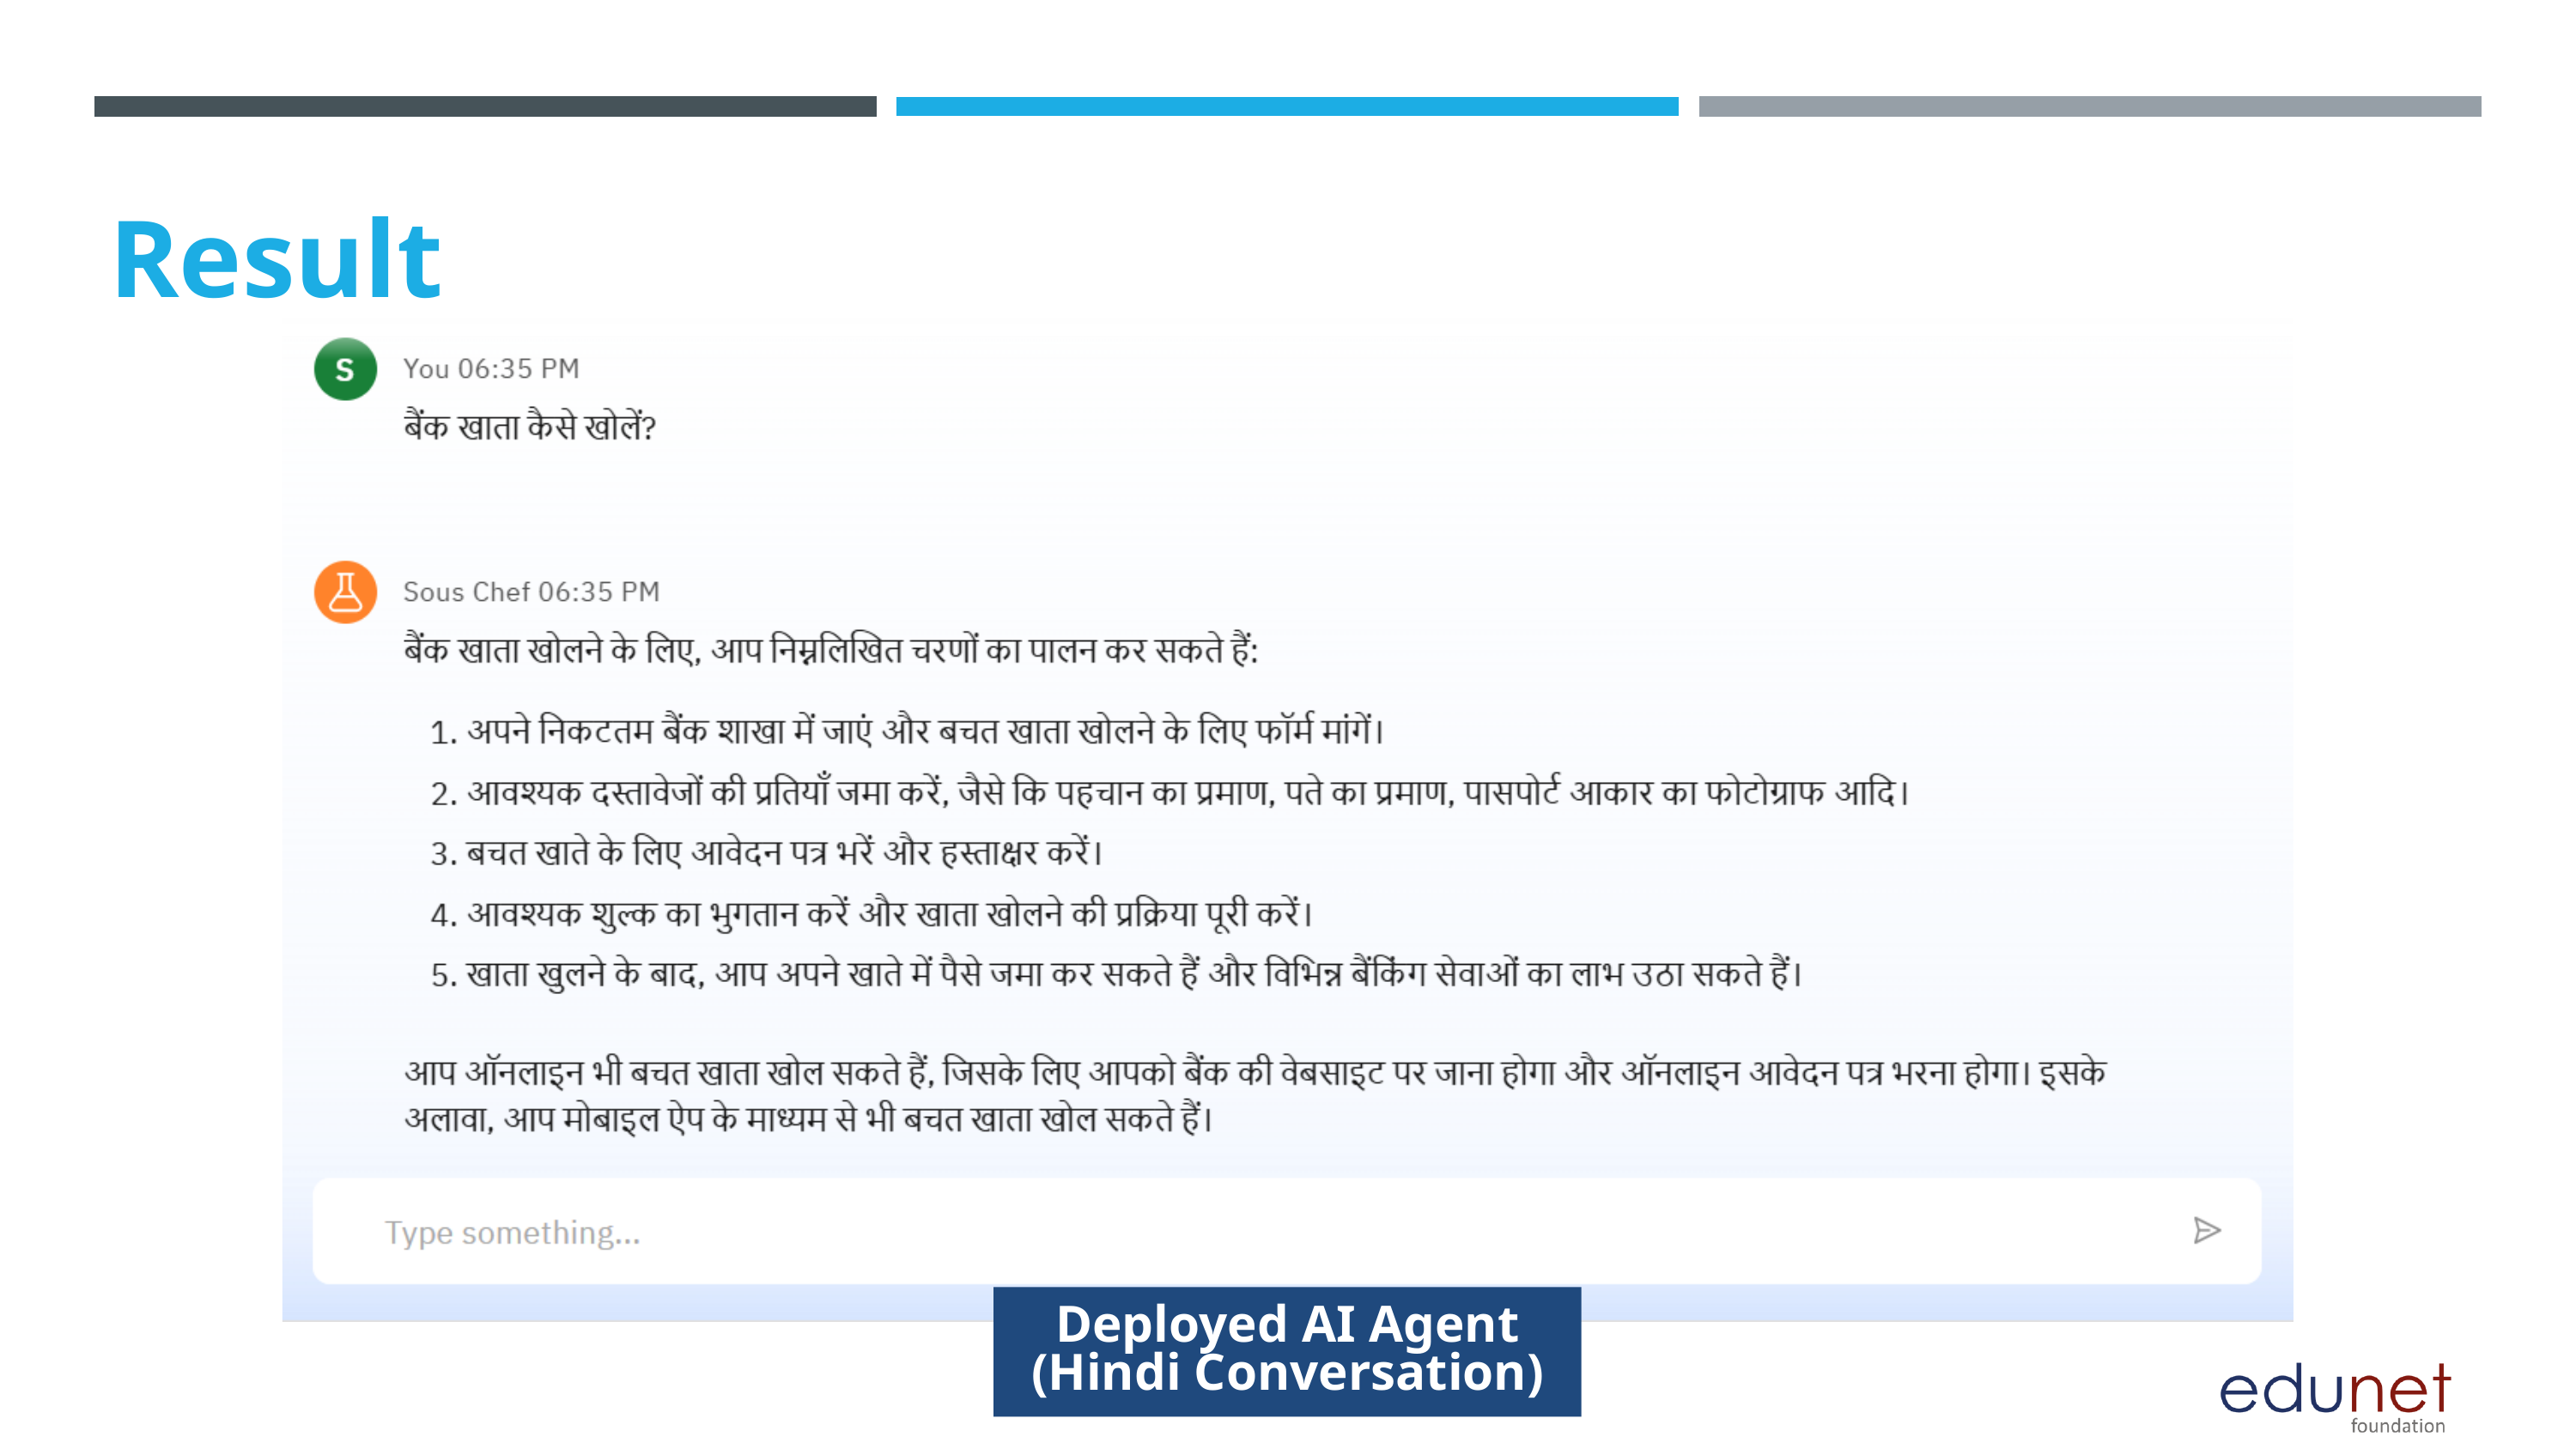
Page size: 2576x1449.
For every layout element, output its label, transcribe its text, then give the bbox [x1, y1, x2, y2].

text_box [896, 96, 1680, 117]
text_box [1698, 95, 2482, 118]
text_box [2215, 1359, 2454, 1438]
text_box Deployed AI Agent (Hindi Conversation) [993, 1287, 1582, 1417]
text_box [94, 96, 878, 118]
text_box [108, 163, 2440, 319]
text_box [282, 329, 2293, 1322]
